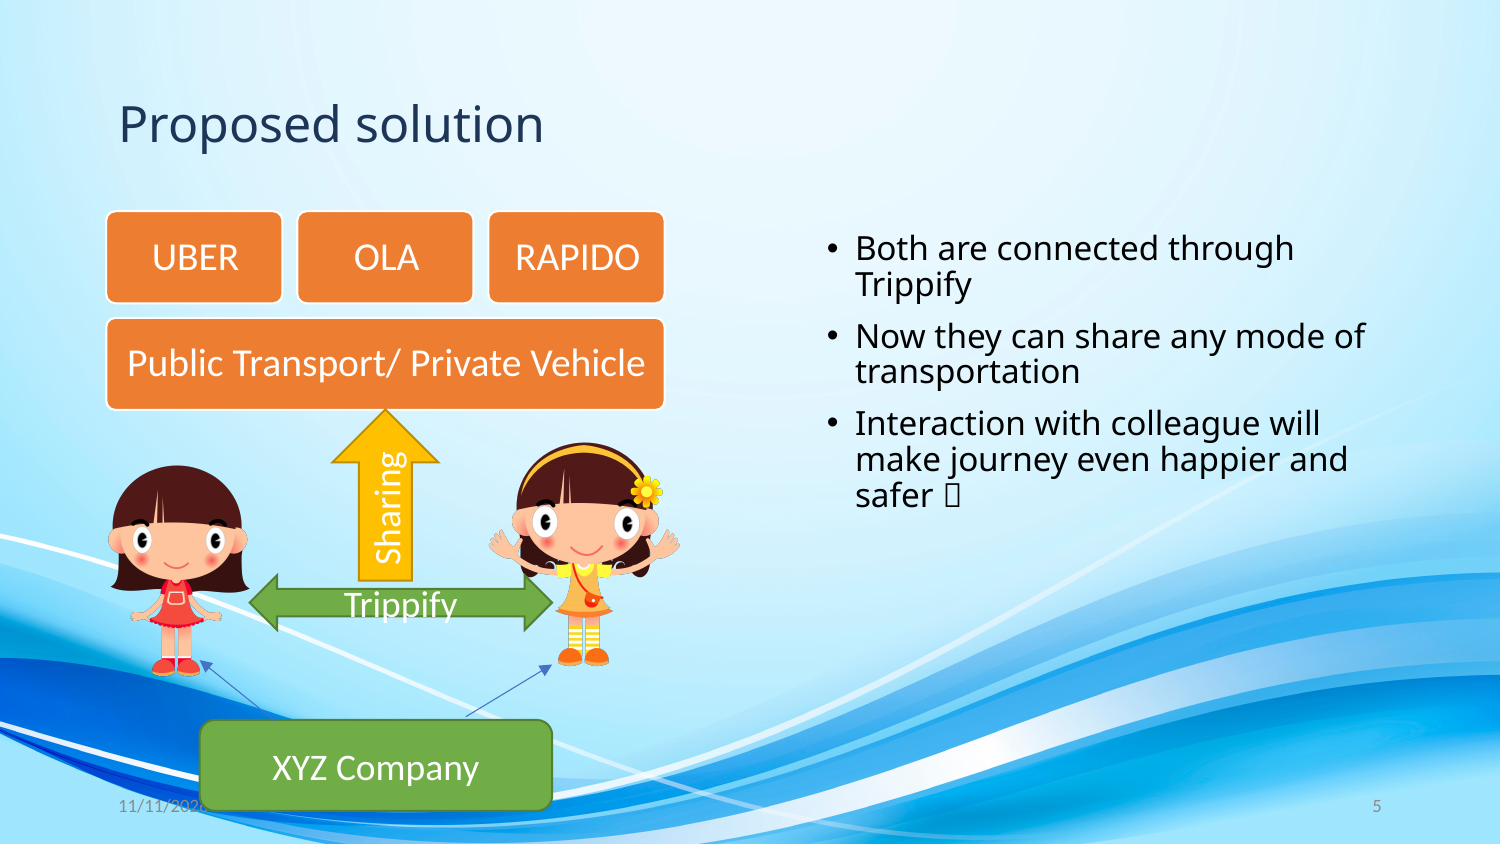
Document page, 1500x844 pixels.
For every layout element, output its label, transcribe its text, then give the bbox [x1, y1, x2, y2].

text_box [465, 664, 553, 717]
picture [0, 0, 1500, 844]
list Both are connected through Trippify Now they can share any mode of transportation Interaction with colleague will make journey even happier and safer  [811, 224, 1397, 760]
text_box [199, 660, 276, 722]
title Proposed solution [103, 44, 1397, 208]
text_box XYZ Company [198, 718, 554, 812]
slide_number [103, 782, 441, 827]
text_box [105, 211, 665, 411]
slide_number 5 [1059, 782, 1397, 827]
text_box Trippify [264, 572, 482, 633]
text_box Sharing [329, 411, 441, 582]
